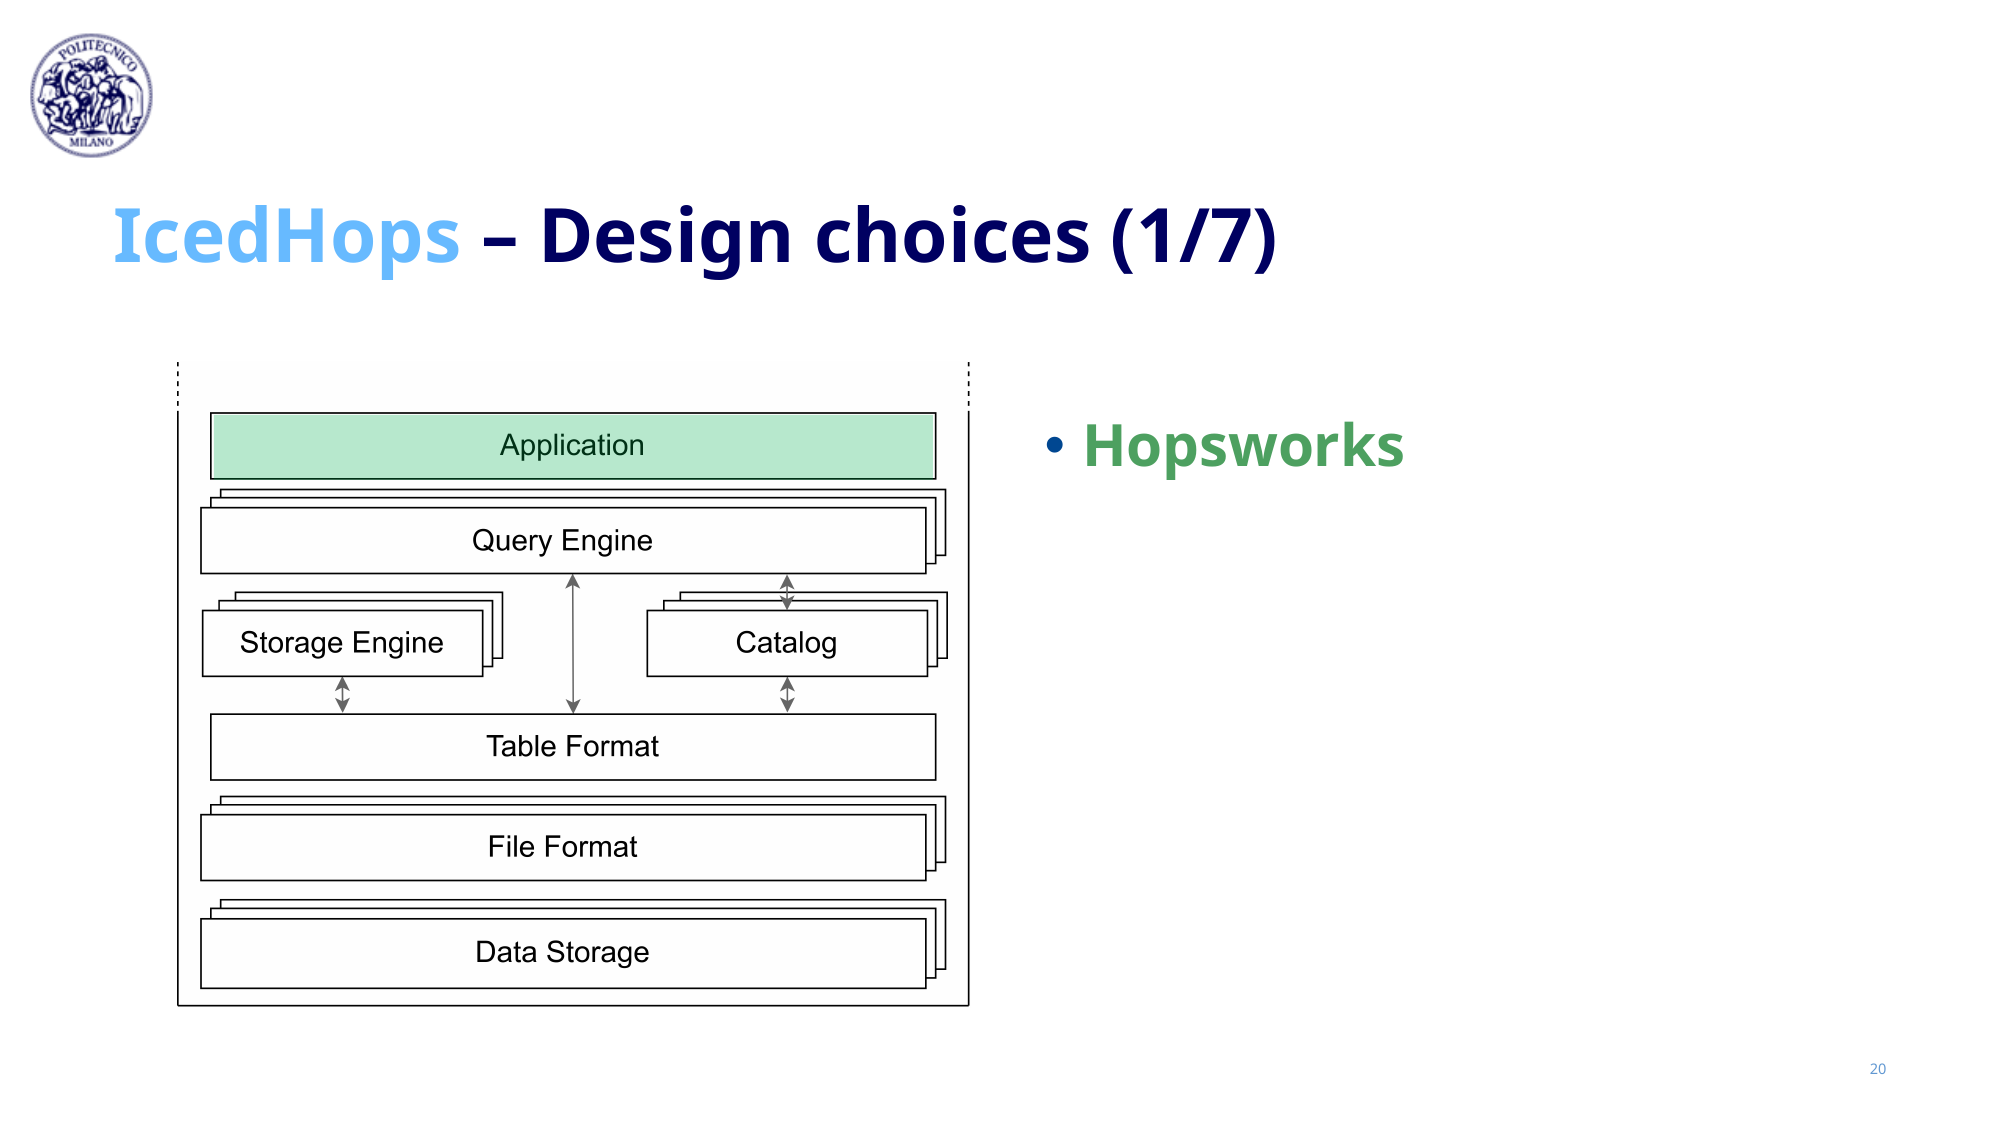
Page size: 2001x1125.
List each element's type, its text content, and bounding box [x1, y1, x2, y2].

list Hopsworks [1029, 408, 1902, 948]
picture [177, 361, 971, 1009]
slide_number 20 [1451, 1061, 1902, 1078]
picture [29, 26, 156, 161]
title IcedHops – Design choices (1/7) [98, 179, 1902, 273]
